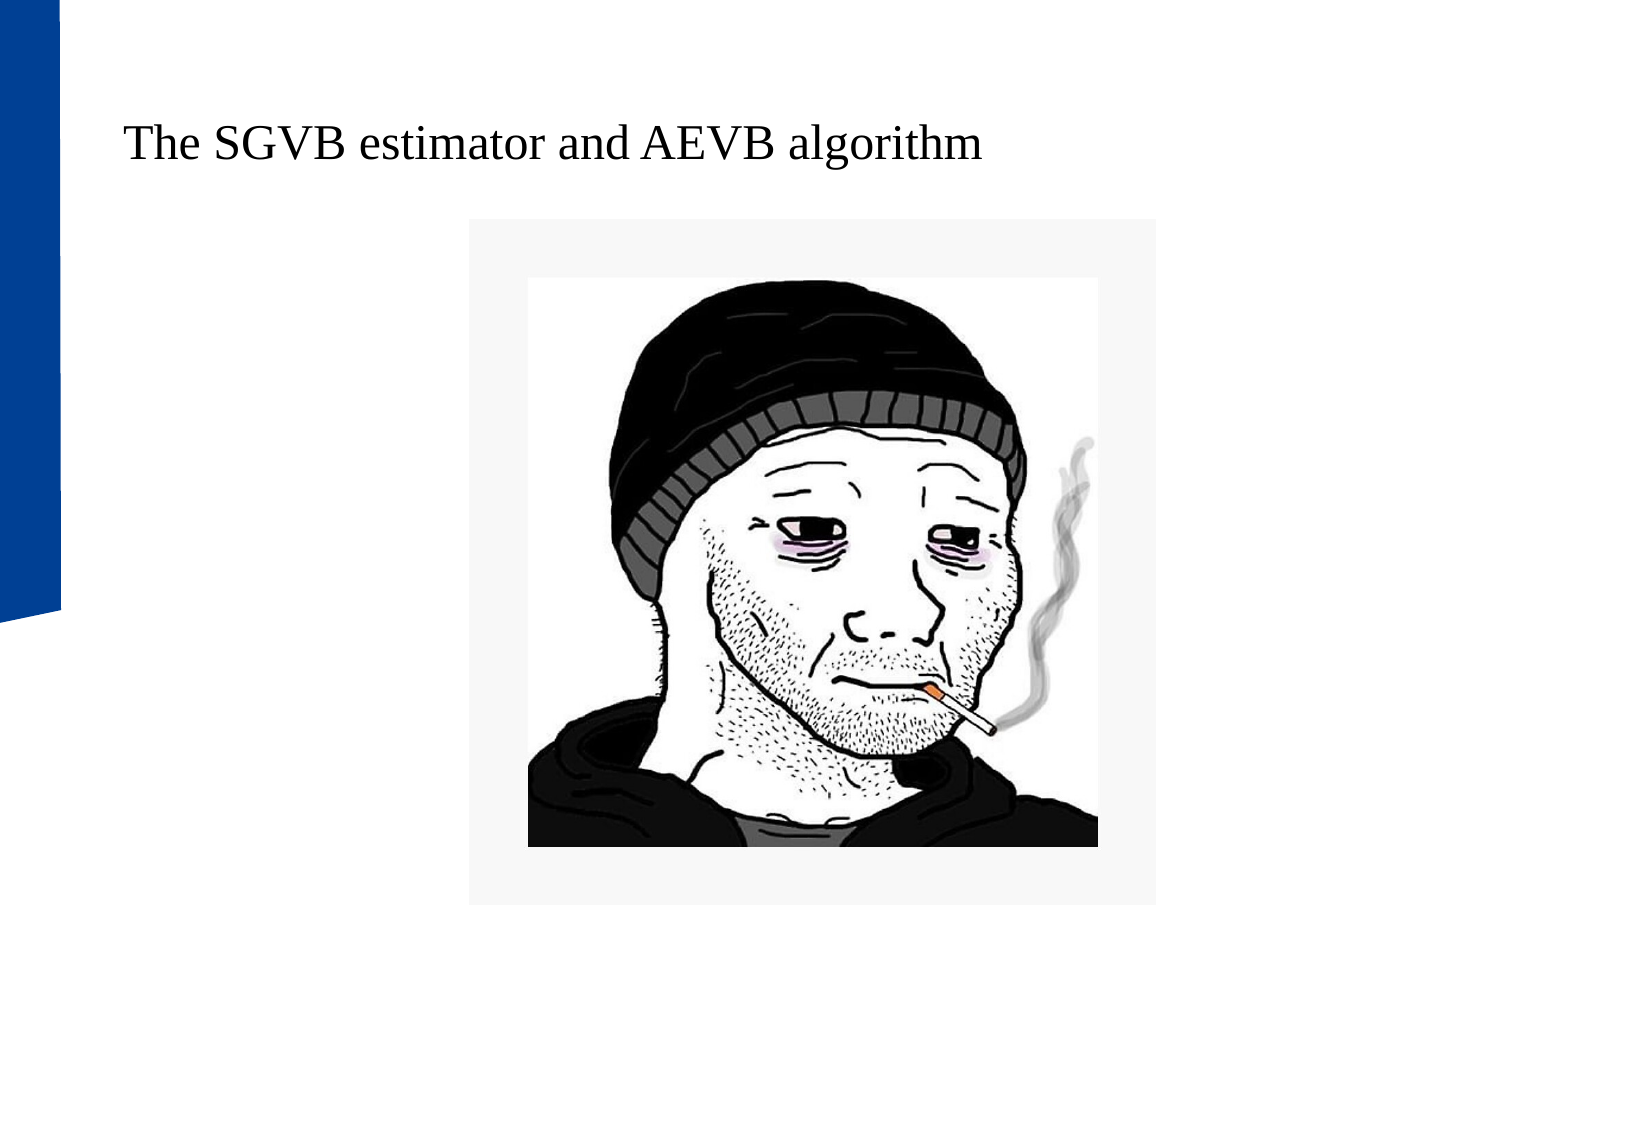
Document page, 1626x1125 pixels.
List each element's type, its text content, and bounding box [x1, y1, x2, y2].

text_box [0, 0, 64, 625]
picture [469, 219, 1156, 906]
text_box The SGVB estimator and AEVB algorithm [108, 101, 999, 177]
